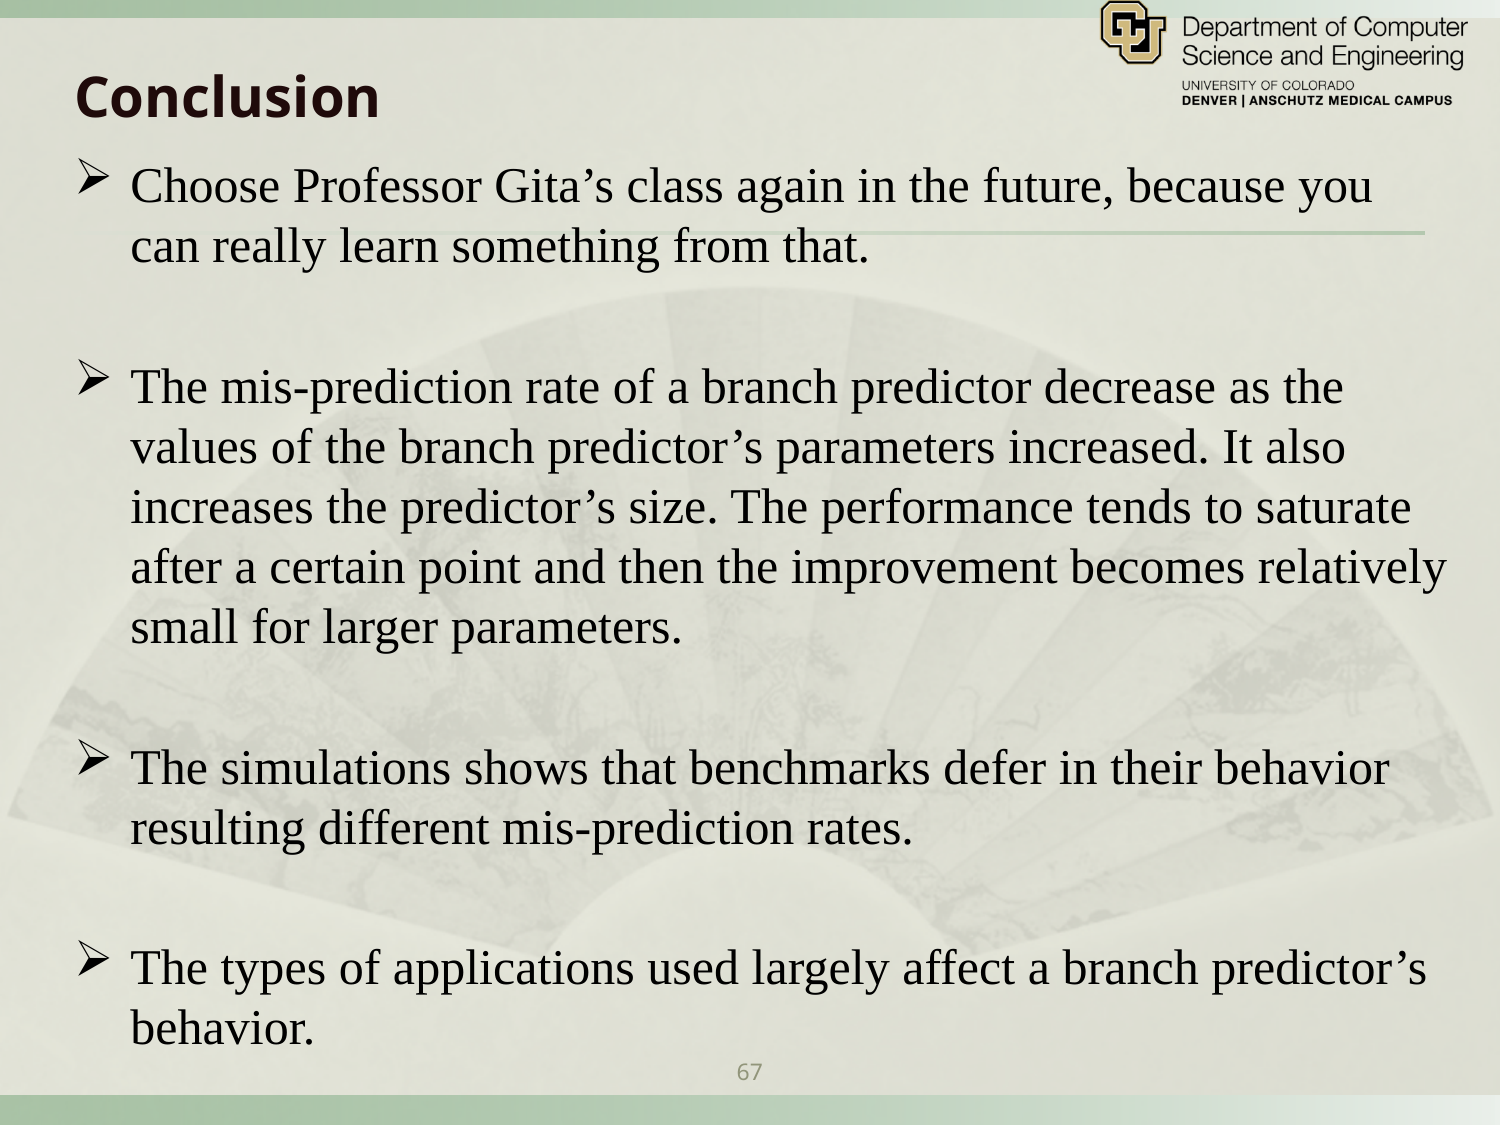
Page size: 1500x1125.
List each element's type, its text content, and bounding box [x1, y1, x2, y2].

picture [1098, 0, 1469, 109]
text_box Conclusion [59, 53, 990, 137]
text_box Choose Professor Gita’s class again in the future, because you can really learn something from that. The mis-prediction rate of a branch predictor decrease as the values of the branch predictor’s parameters increased. It also increases the predictor’s size. The performance tends to saturate after a certain point and then the improvement becomes relatively small for larger parameters. The simulations shows that benchmarks defer in their behavior resulting different mis-prediction rates. The types of applications used largely affect a branch predictor’s behavior. [59, 145, 1468, 1125]
